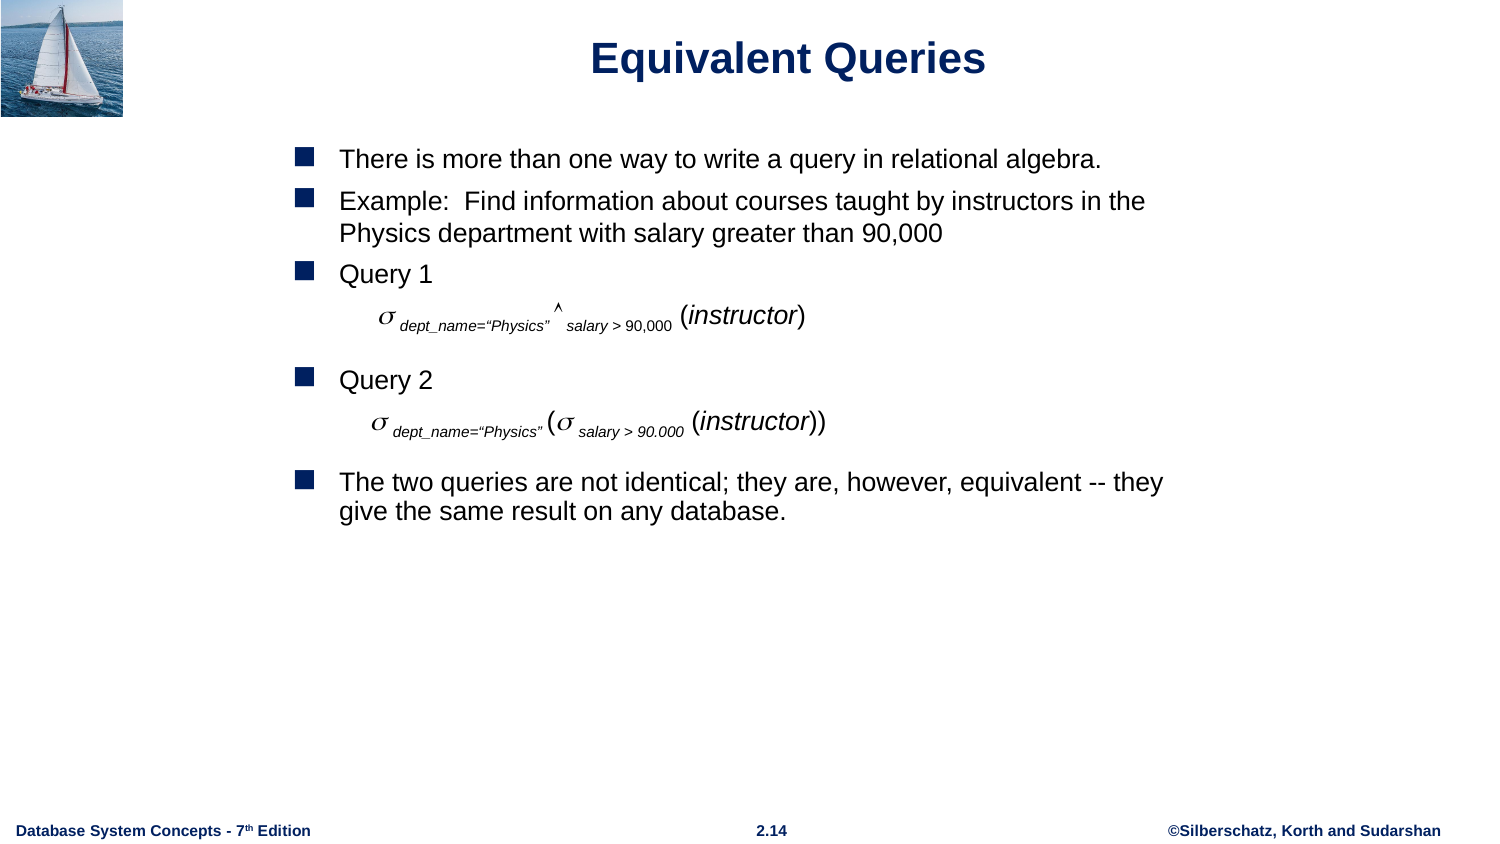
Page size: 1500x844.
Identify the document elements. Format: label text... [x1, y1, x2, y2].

picture [0, 0, 123, 117]
list There is more than one way to write a query in relational algebra. Example: Find information about courses taught by instructors in the Physics department with salary greater than 90,000 Query 1  dept_name=“Physics”  salary > 90,000 (instructor) Query 2  dept_name=“Physics” ( salary > 90.000 (instructor)) The two queries are not identical; they are, however, equivalent -- they give the same result on any database. [282, 134, 1228, 709]
title Equivalent Queries [125, 14, 1452, 90]
